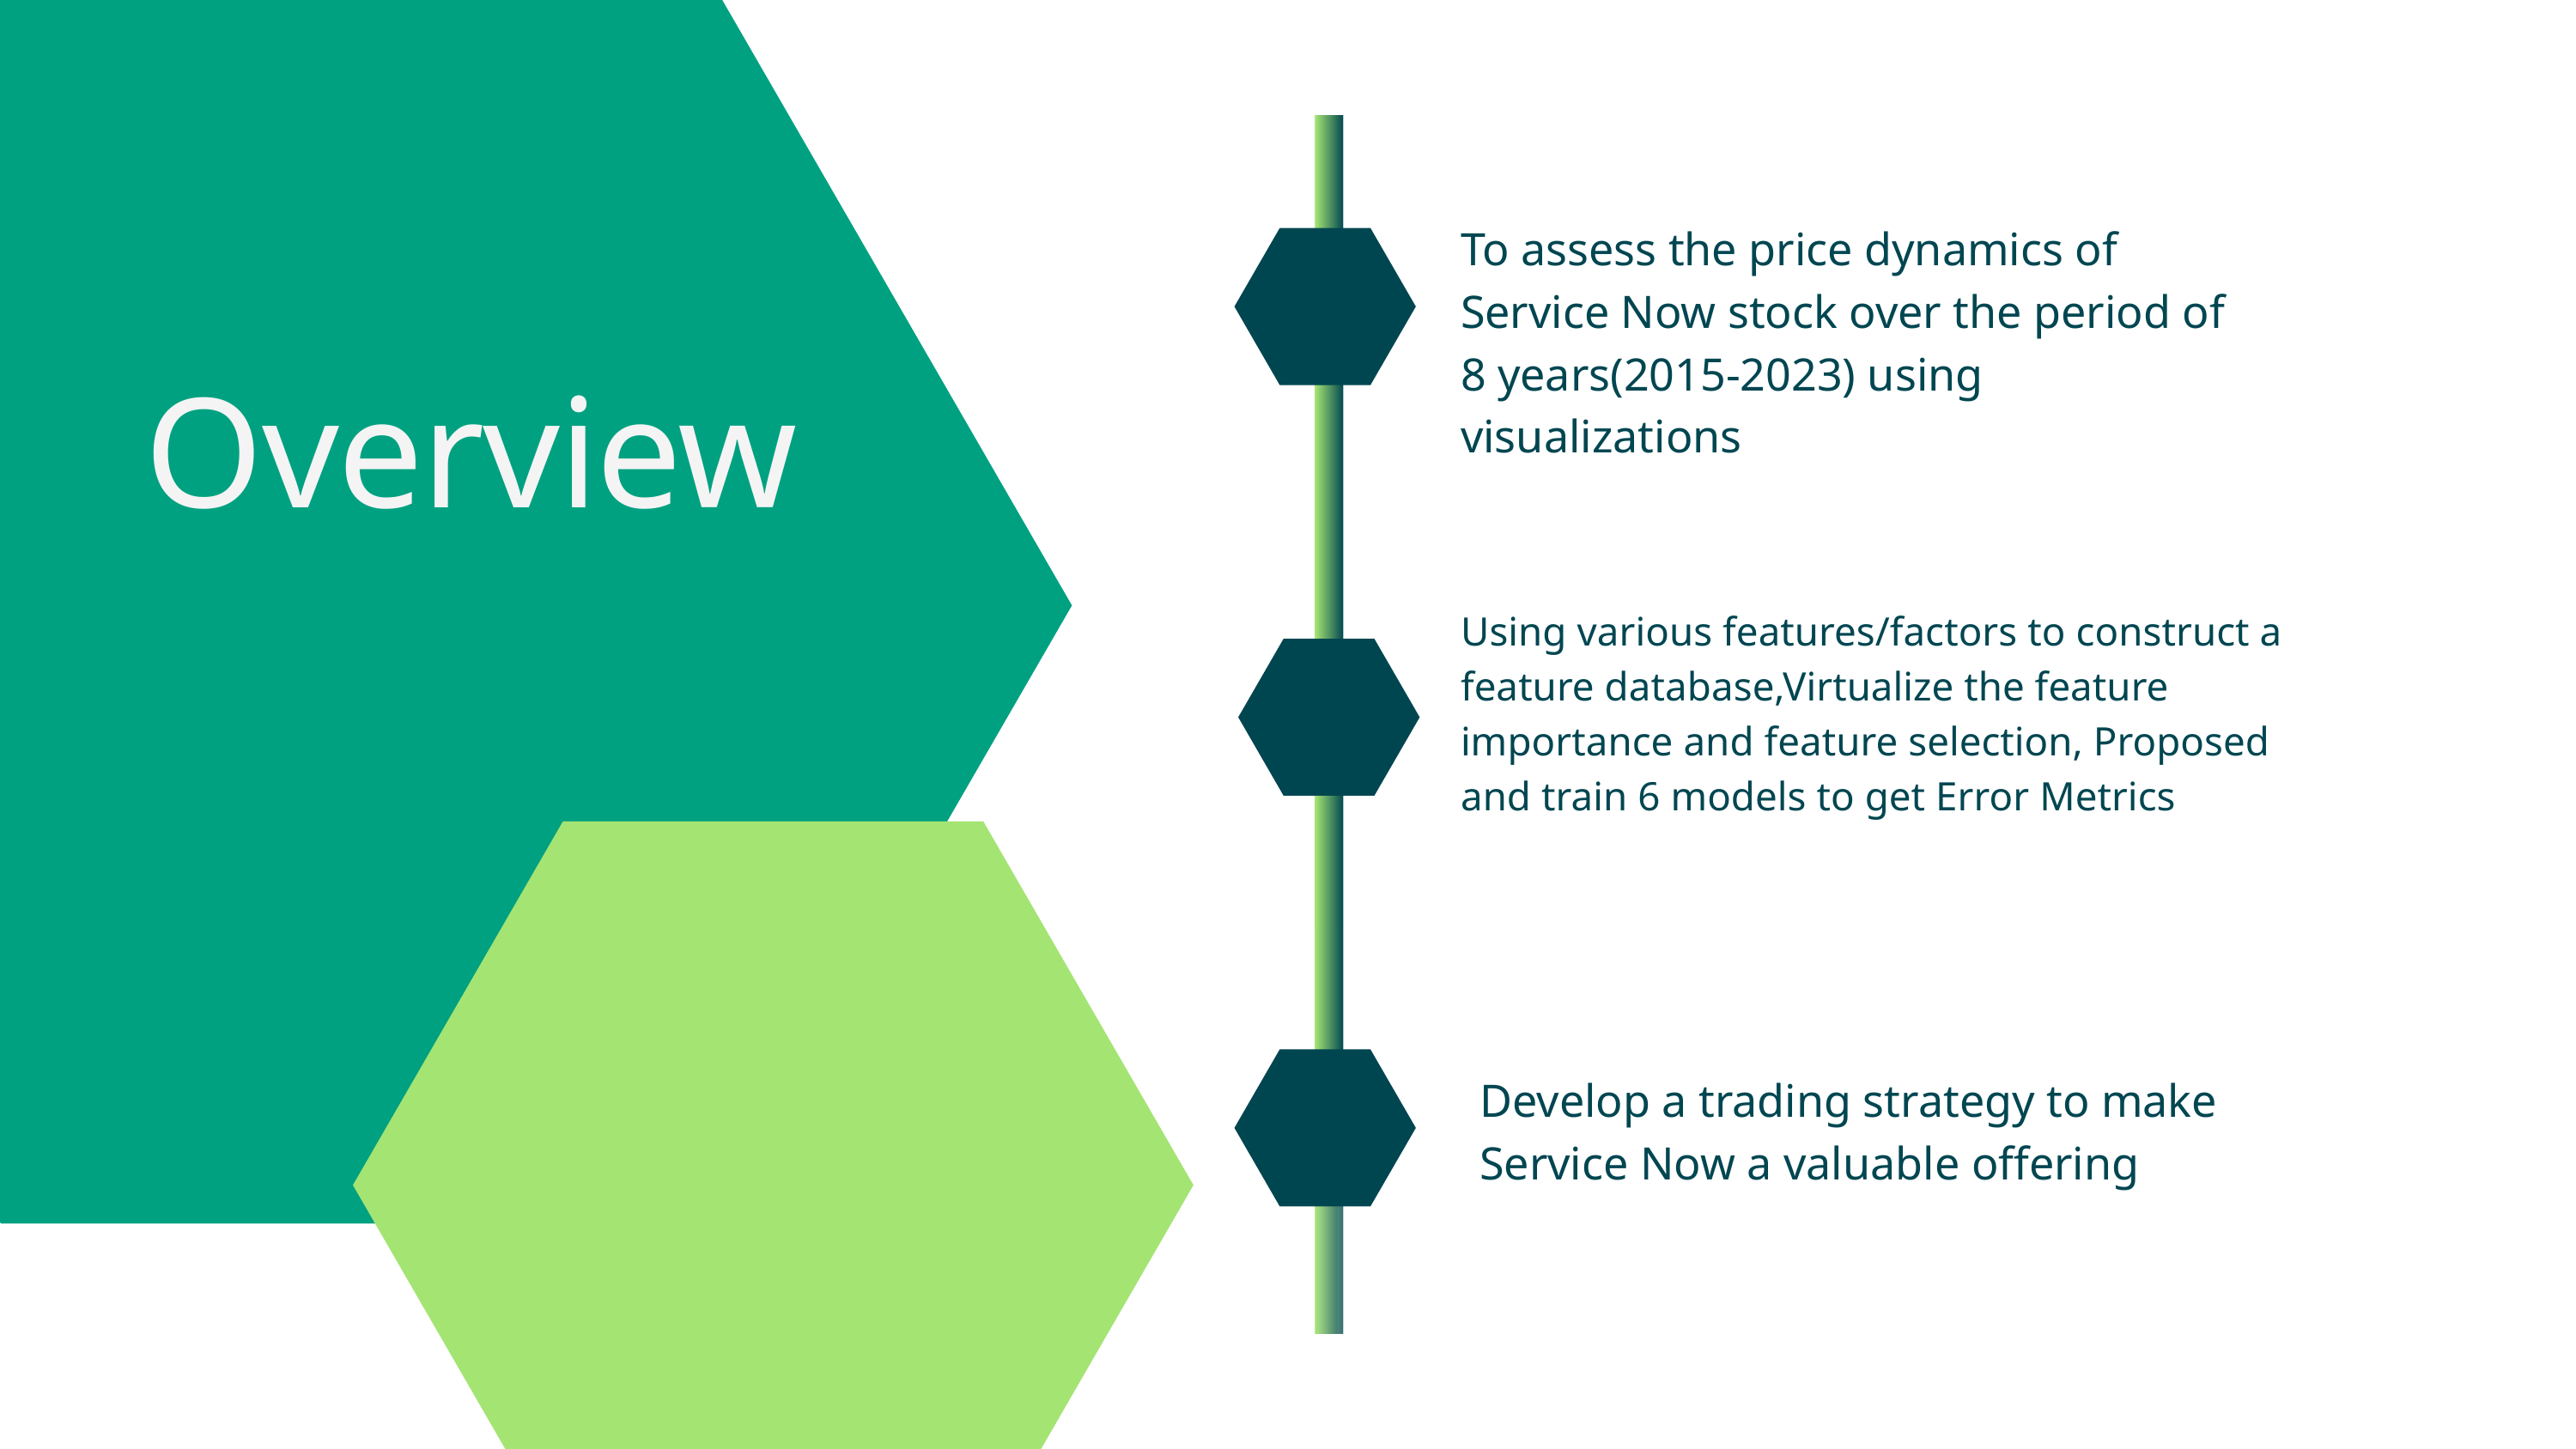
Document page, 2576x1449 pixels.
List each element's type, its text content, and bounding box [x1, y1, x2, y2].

text_box [1314, 115, 1344, 227]
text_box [1234, 227, 1417, 385]
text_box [1237, 638, 1420, 797]
text_box [1314, 393, 1344, 637]
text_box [352, 821, 1194, 1449]
text_box To assess the price dynamics of Service Now stock over the period of 8 years(2015-2023) using visualizations [1461, 211, 2257, 463]
text_box Develop a trading strategy to make Service Now a valuable offering [1479, 1064, 2239, 1190]
text_box [1314, 804, 1344, 1047]
text_box Using various features/factors to construct a feature database,Virtualize the feature importance and feature selection, Proposed and train 6 models to get Error Metrics [1461, 598, 2342, 919]
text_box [0, 0, 1072, 1224]
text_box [1234, 1049, 1417, 1207]
text_box [1314, 1213, 1344, 1334]
